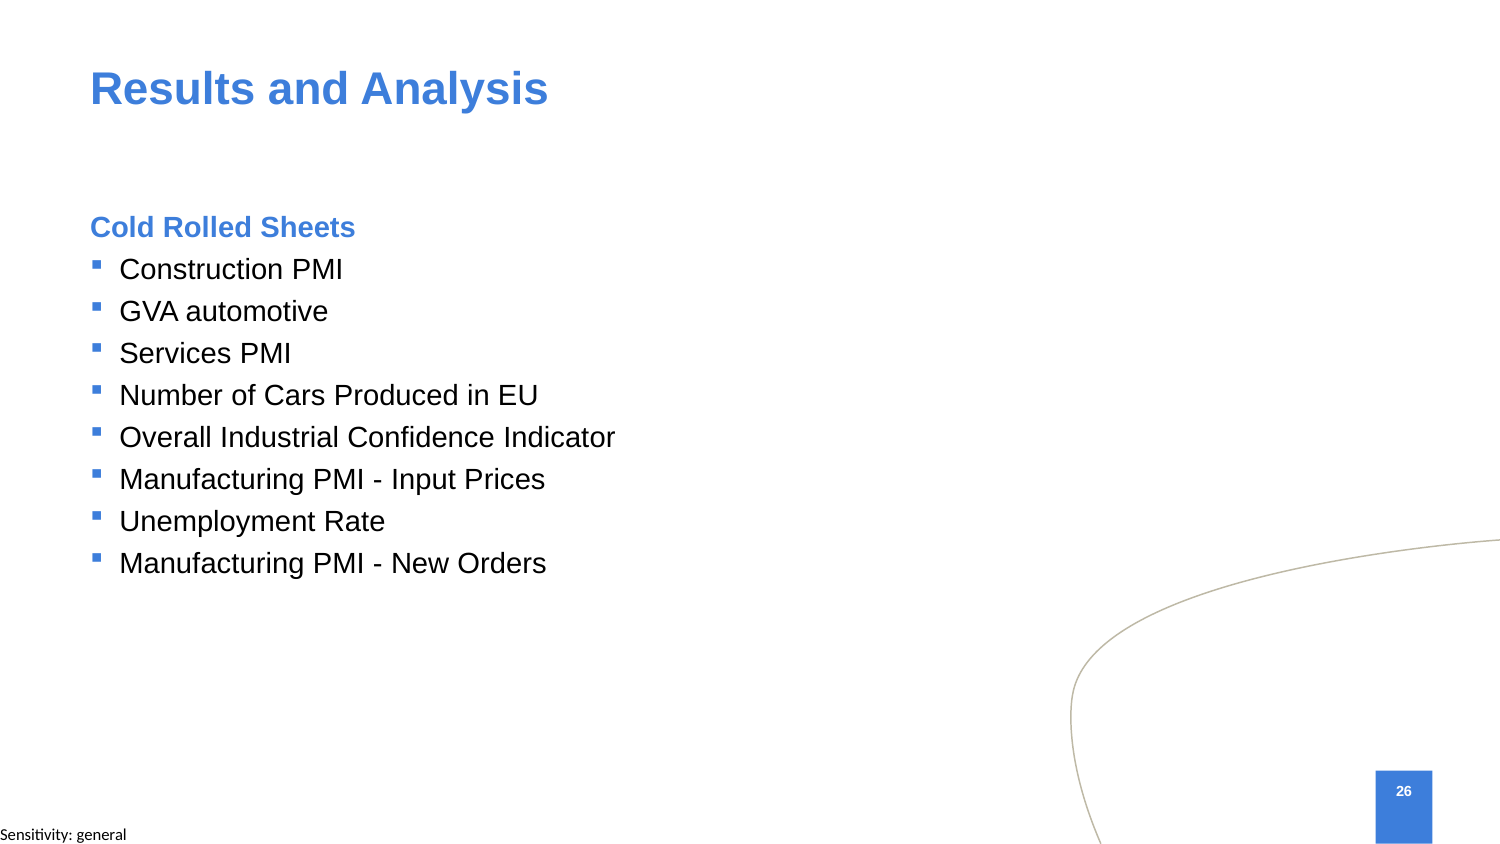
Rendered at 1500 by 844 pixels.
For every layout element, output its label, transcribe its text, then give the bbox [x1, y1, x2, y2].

list Cold Rolled Sheets Construction PMI GVA automotive Services PMI Number of Cars Produced in EU Overall Industrial Confidence Indicator Manufacturing PMI - Input Prices Unemployment Rate Manufacturing PMI - New Orders [75, 194, 1425, 752]
title Results and Analysis [75, 55, 1425, 187]
slide_number 26 [1375, 770, 1433, 844]
